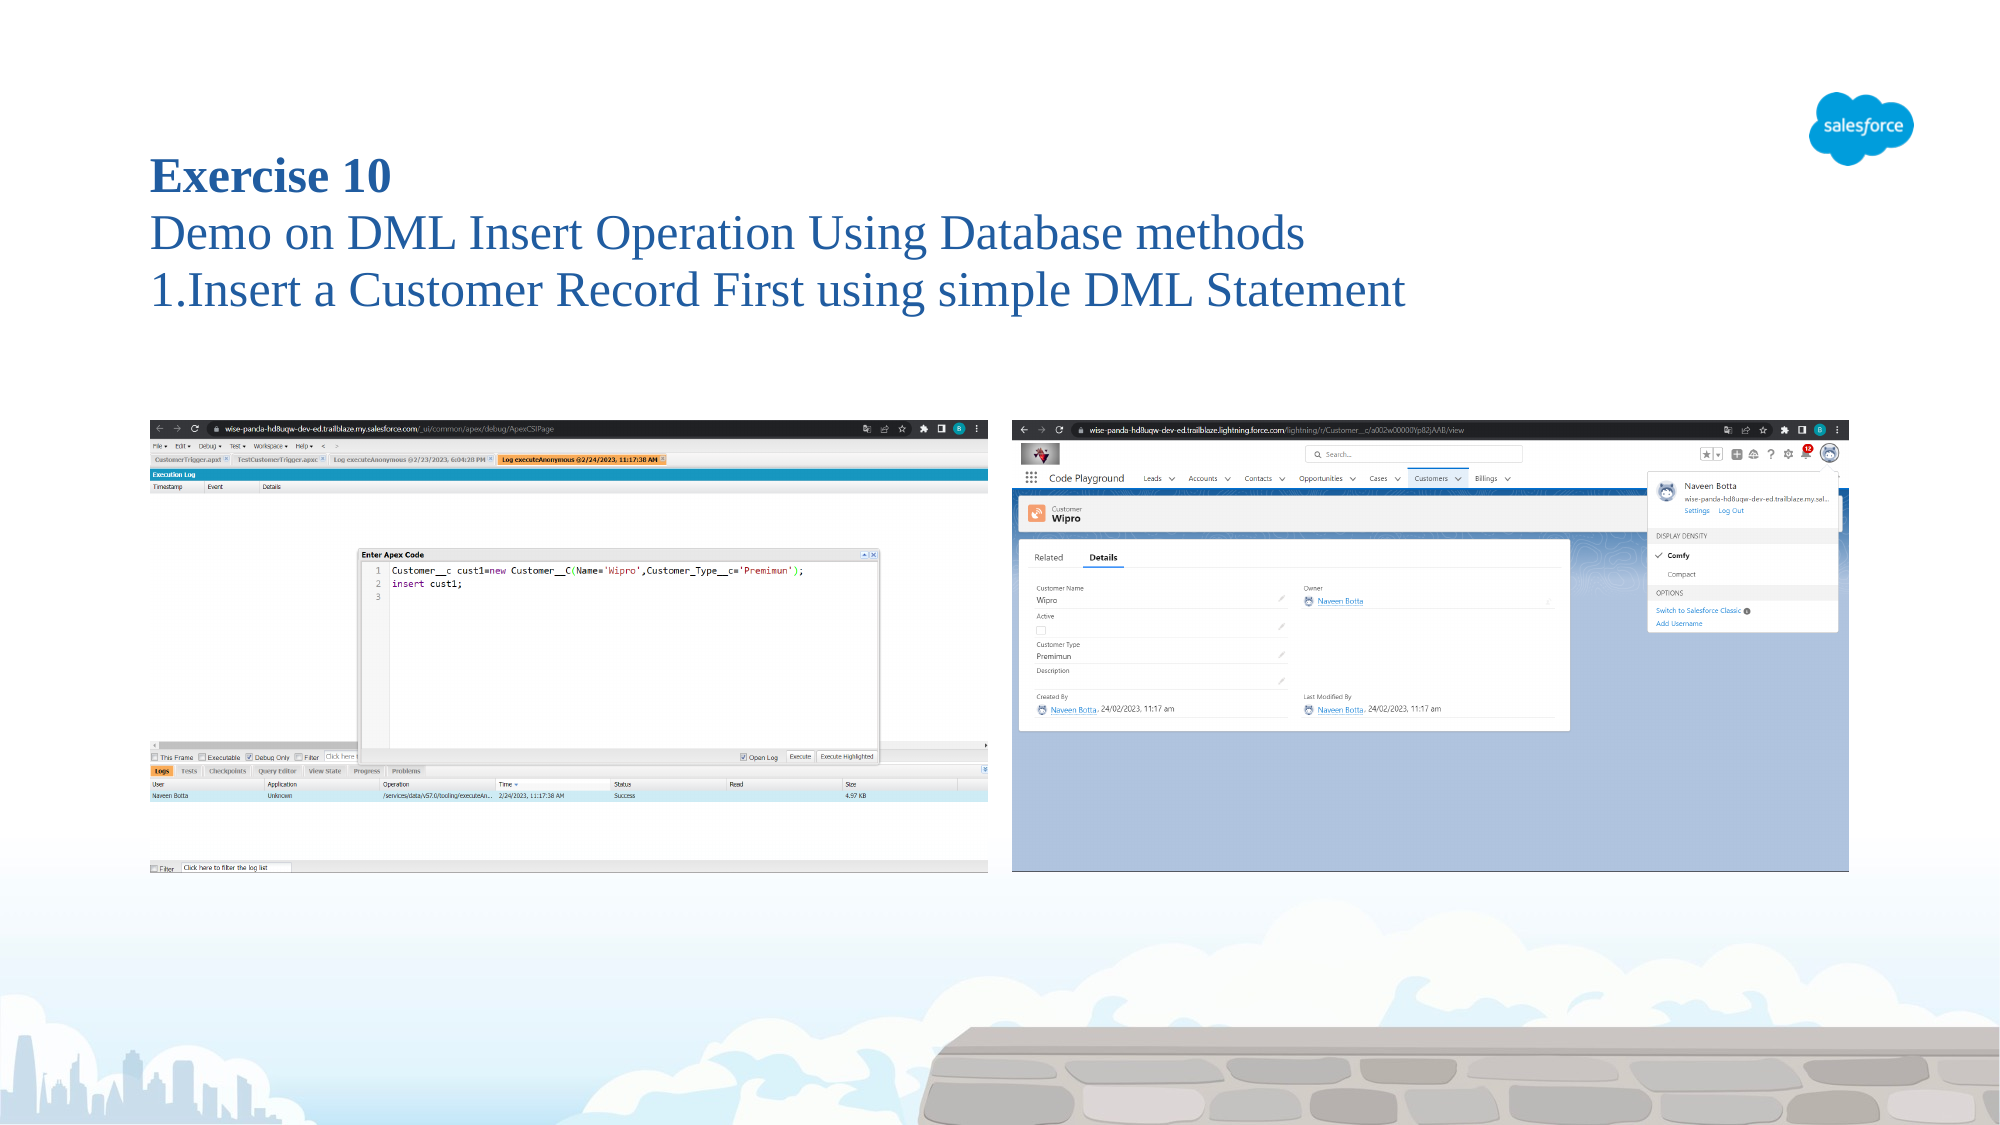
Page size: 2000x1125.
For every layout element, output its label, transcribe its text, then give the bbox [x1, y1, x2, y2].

title Exercise 10 Demo on DML Insert Operation Using Database methods 1.Insert a Customer Record First using simple DML Statement [149, 99, 1849, 318]
picture [0, 0, 2000, 1125]
